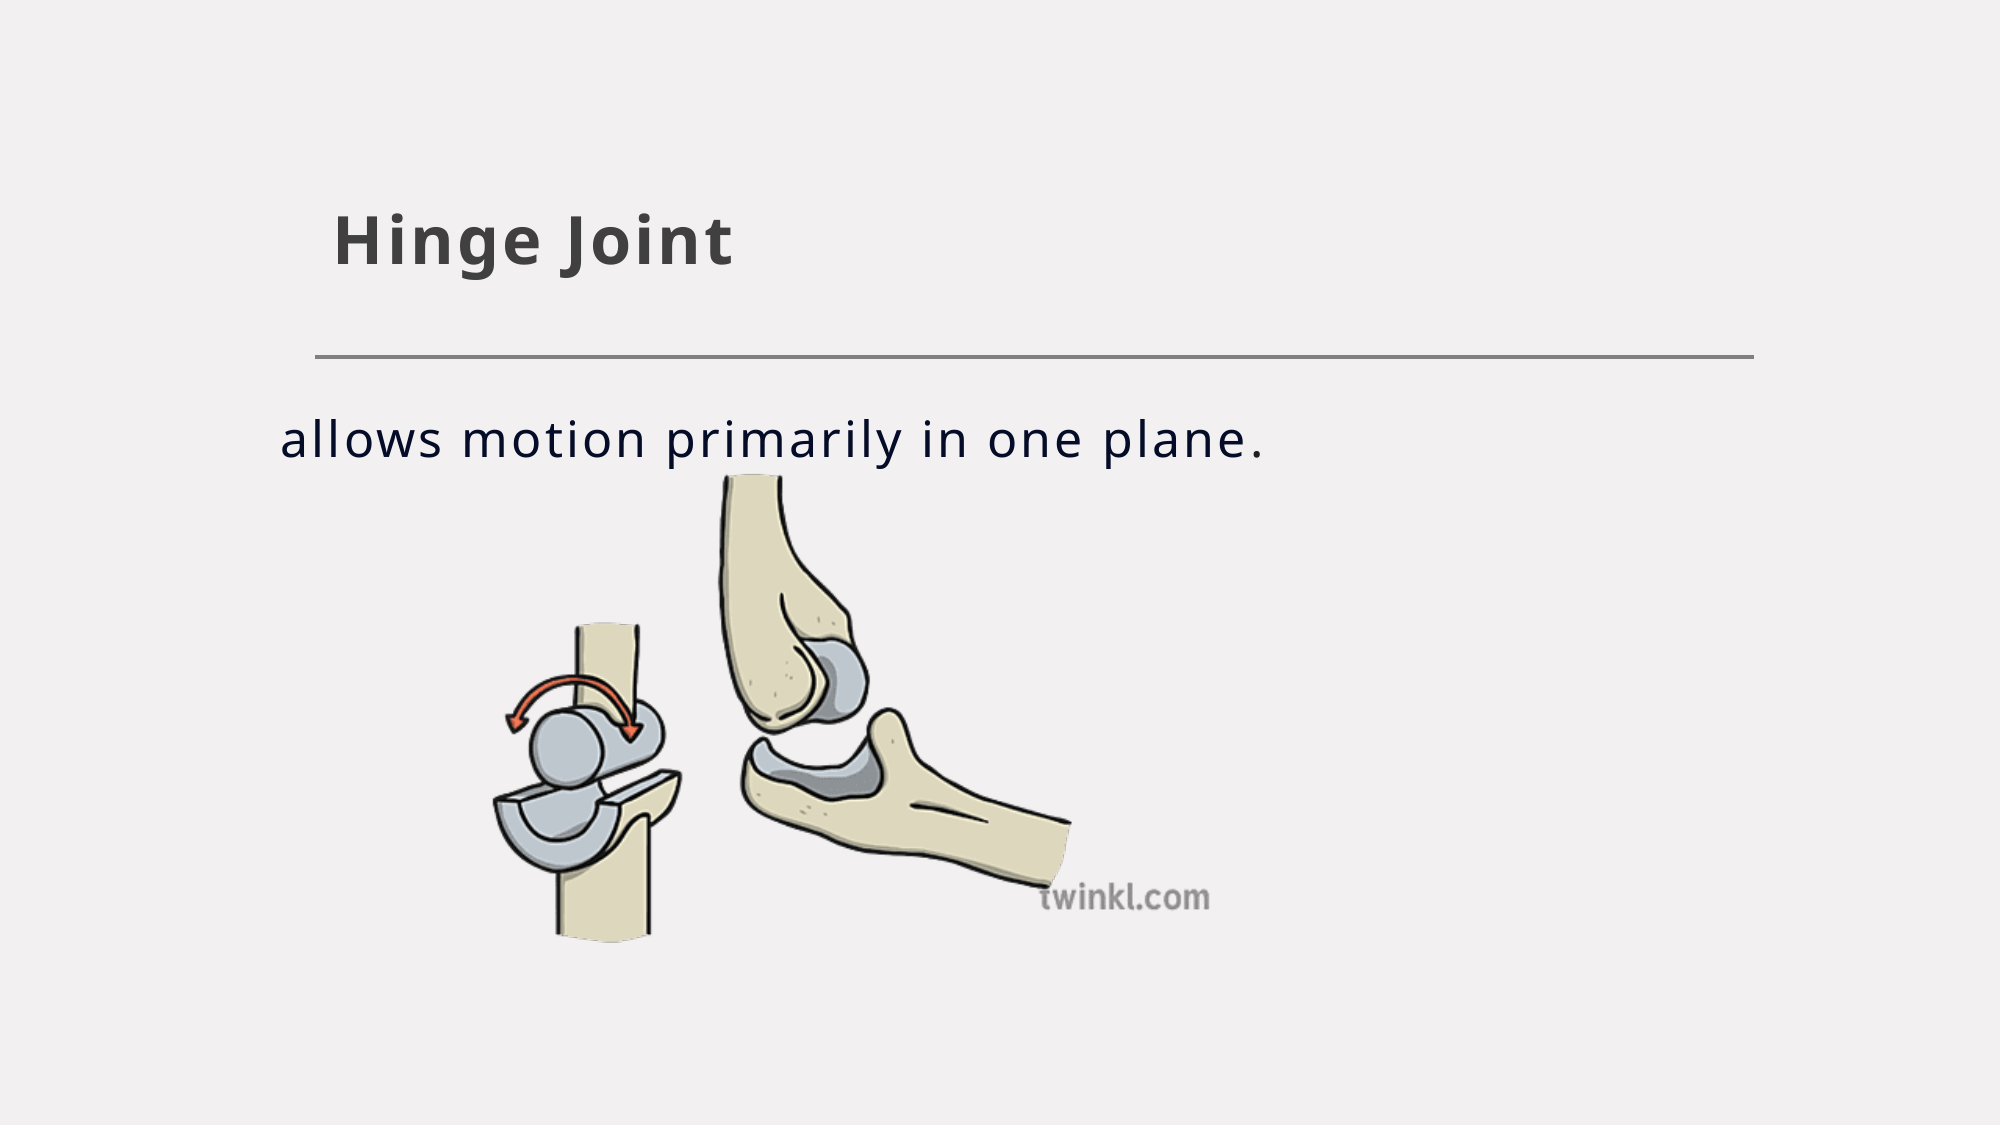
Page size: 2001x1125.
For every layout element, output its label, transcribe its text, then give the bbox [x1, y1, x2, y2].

list allows motion primarily in one plane. [262, 365, 1876, 965]
title Hinge Joint [315, 72, 1754, 294]
picture [290, 461, 1275, 955]
